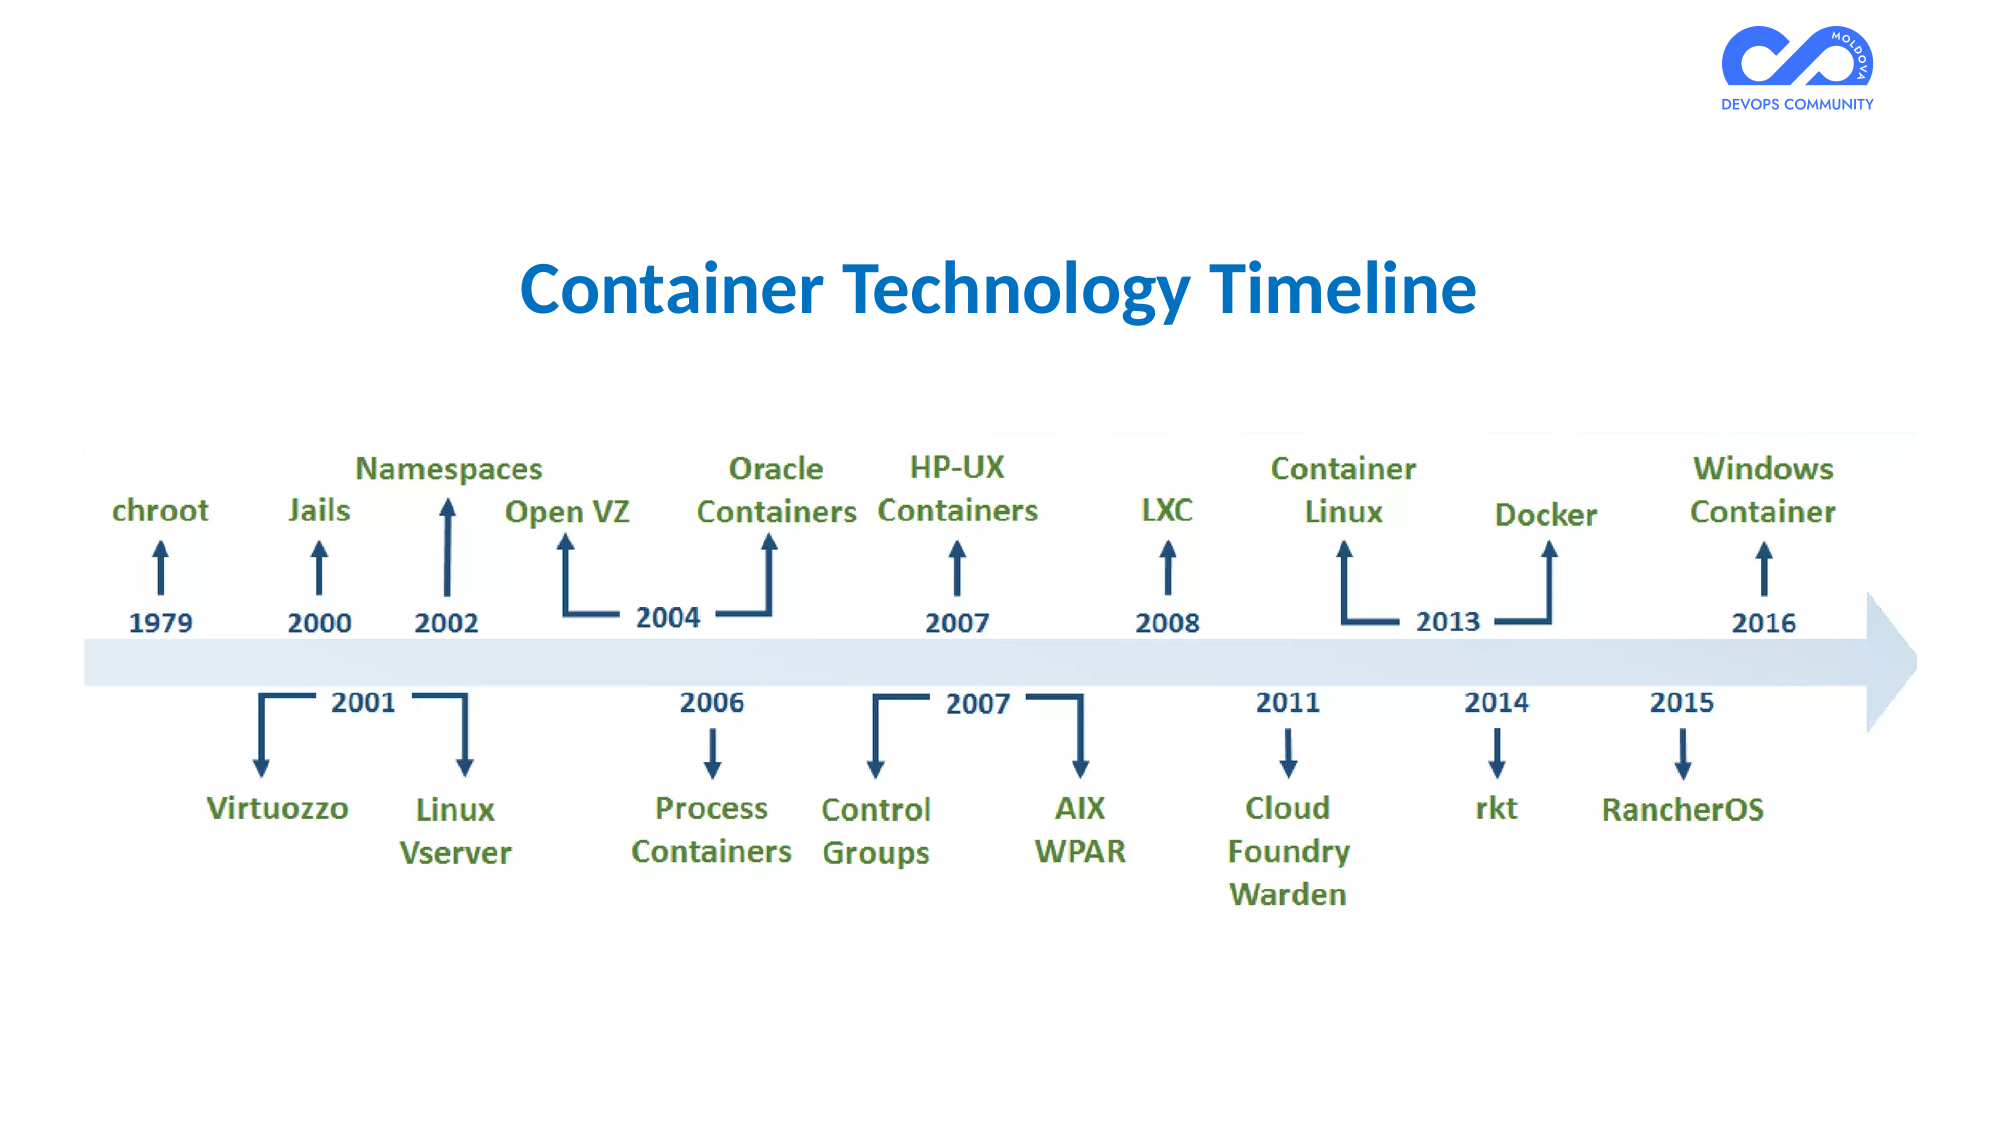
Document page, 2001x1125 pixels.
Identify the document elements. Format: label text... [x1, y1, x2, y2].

text_box Container Technology Timeline [505, 230, 1495, 336]
picture [83, 432, 1917, 933]
picture [1722, 26, 1874, 110]
